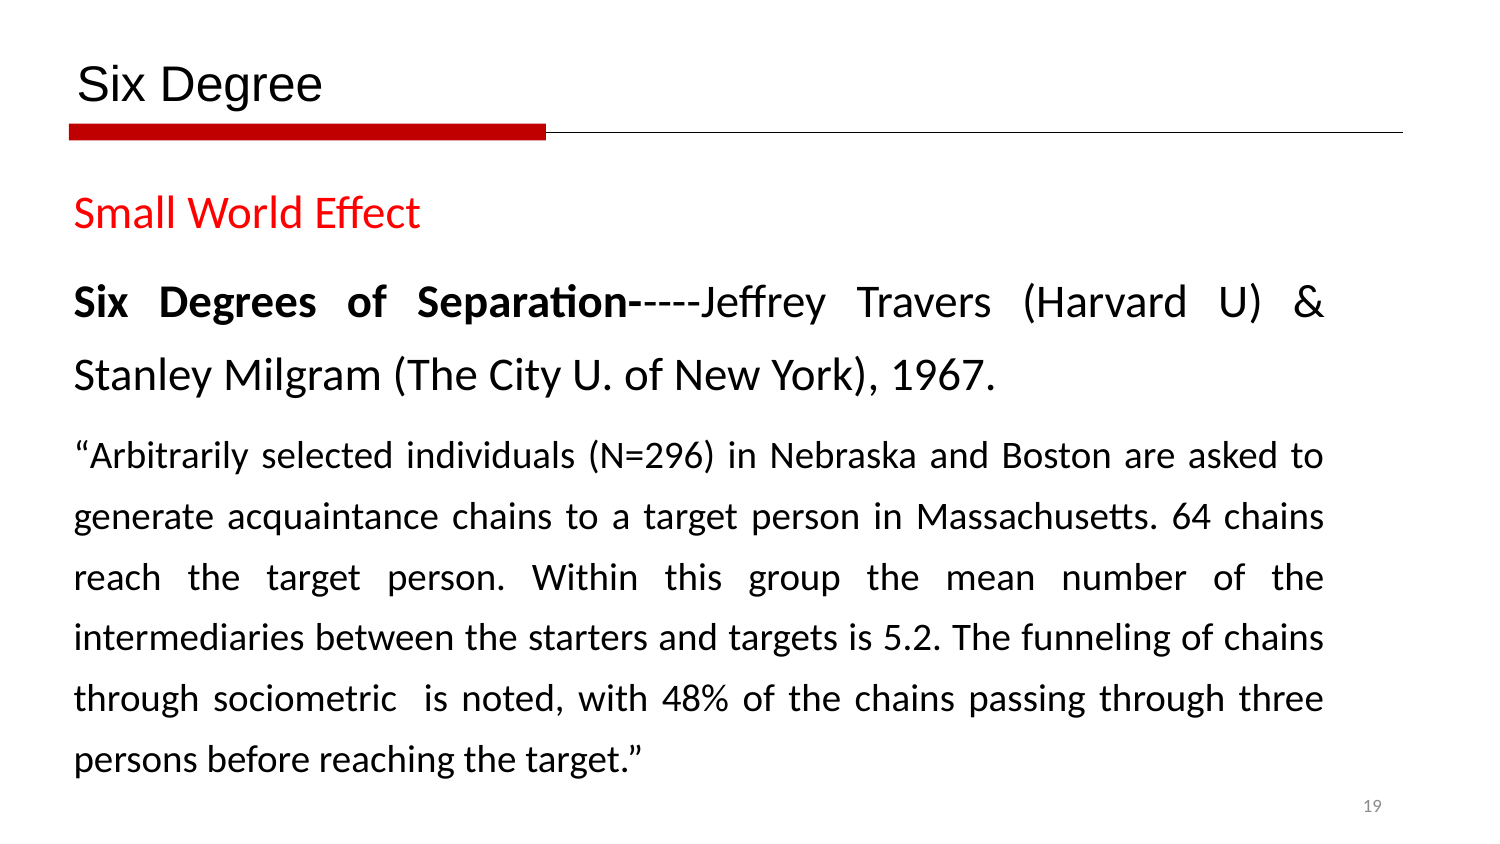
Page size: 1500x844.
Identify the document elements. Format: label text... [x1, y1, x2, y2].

text_box [68, 123, 547, 132]
text_box [68, 133, 547, 142]
slide_number 19 [1059, 782, 1397, 827]
text_box Small World Effect Six Degrees of Separation-----Jeffrey Travers (Harvard U) & Stanley Milgram (The City U. of New York), 1967. “Arbitrarily selected individuals (N=296) in Nebraska and Boston are asked to generate acquaintance chains to a target person in Massachusetts. 64 chains reach the target person. Within this group the mean number of the intermediaries between the starters and targets is 5.2. The funneling of chains through sociometric is noted, with 48% of the chains passing through three persons before reaching the target.” [58, 156, 1341, 795]
text_box Six Degree [61, 43, 353, 119]
